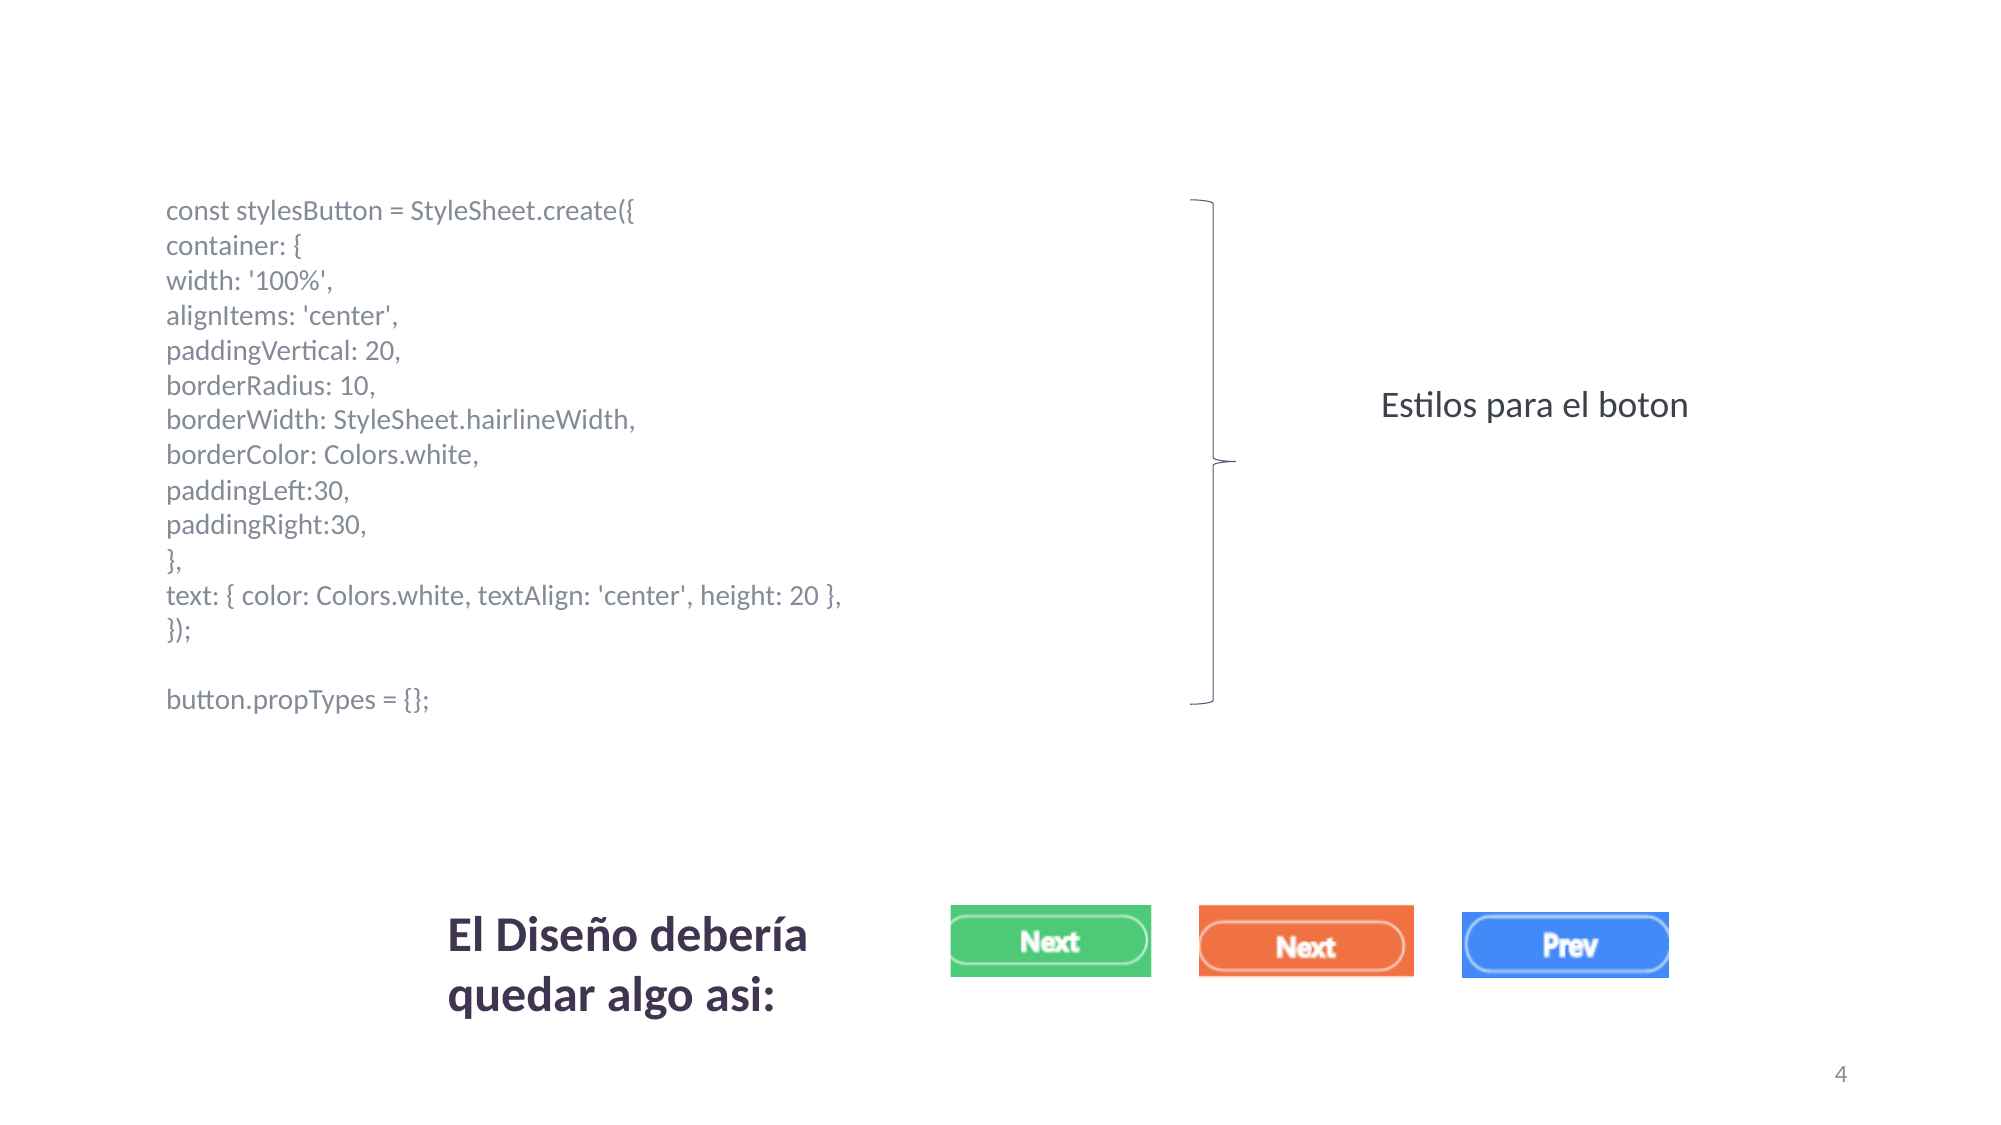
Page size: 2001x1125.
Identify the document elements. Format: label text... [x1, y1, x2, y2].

picture [1462, 912, 1669, 978]
text_box const stylesButton = StyleSheet.create({ container: { width: '100%', alignItems: 'center', paddingVertical: 20, borderRadius: 10, borderWidth: StyleSheet.hairlineWidth, borderColor: Colors.white, paddingLeft:30, paddingRight:30, }, text: { color: Colors.white, textAlign: 'center', height: 20 }, }); button.propTypes = {}; [151, 183, 1152, 723]
picture [950, 905, 1152, 977]
text_box Estilos para el boton [1366, 373, 1721, 433]
text_box [1190, 199, 1237, 705]
text_box El Diseño debería quedar algo asi: [432, 871, 923, 1022]
slide_number 4 [1412, 1042, 1863, 1103]
picture [1199, 904, 1414, 978]
